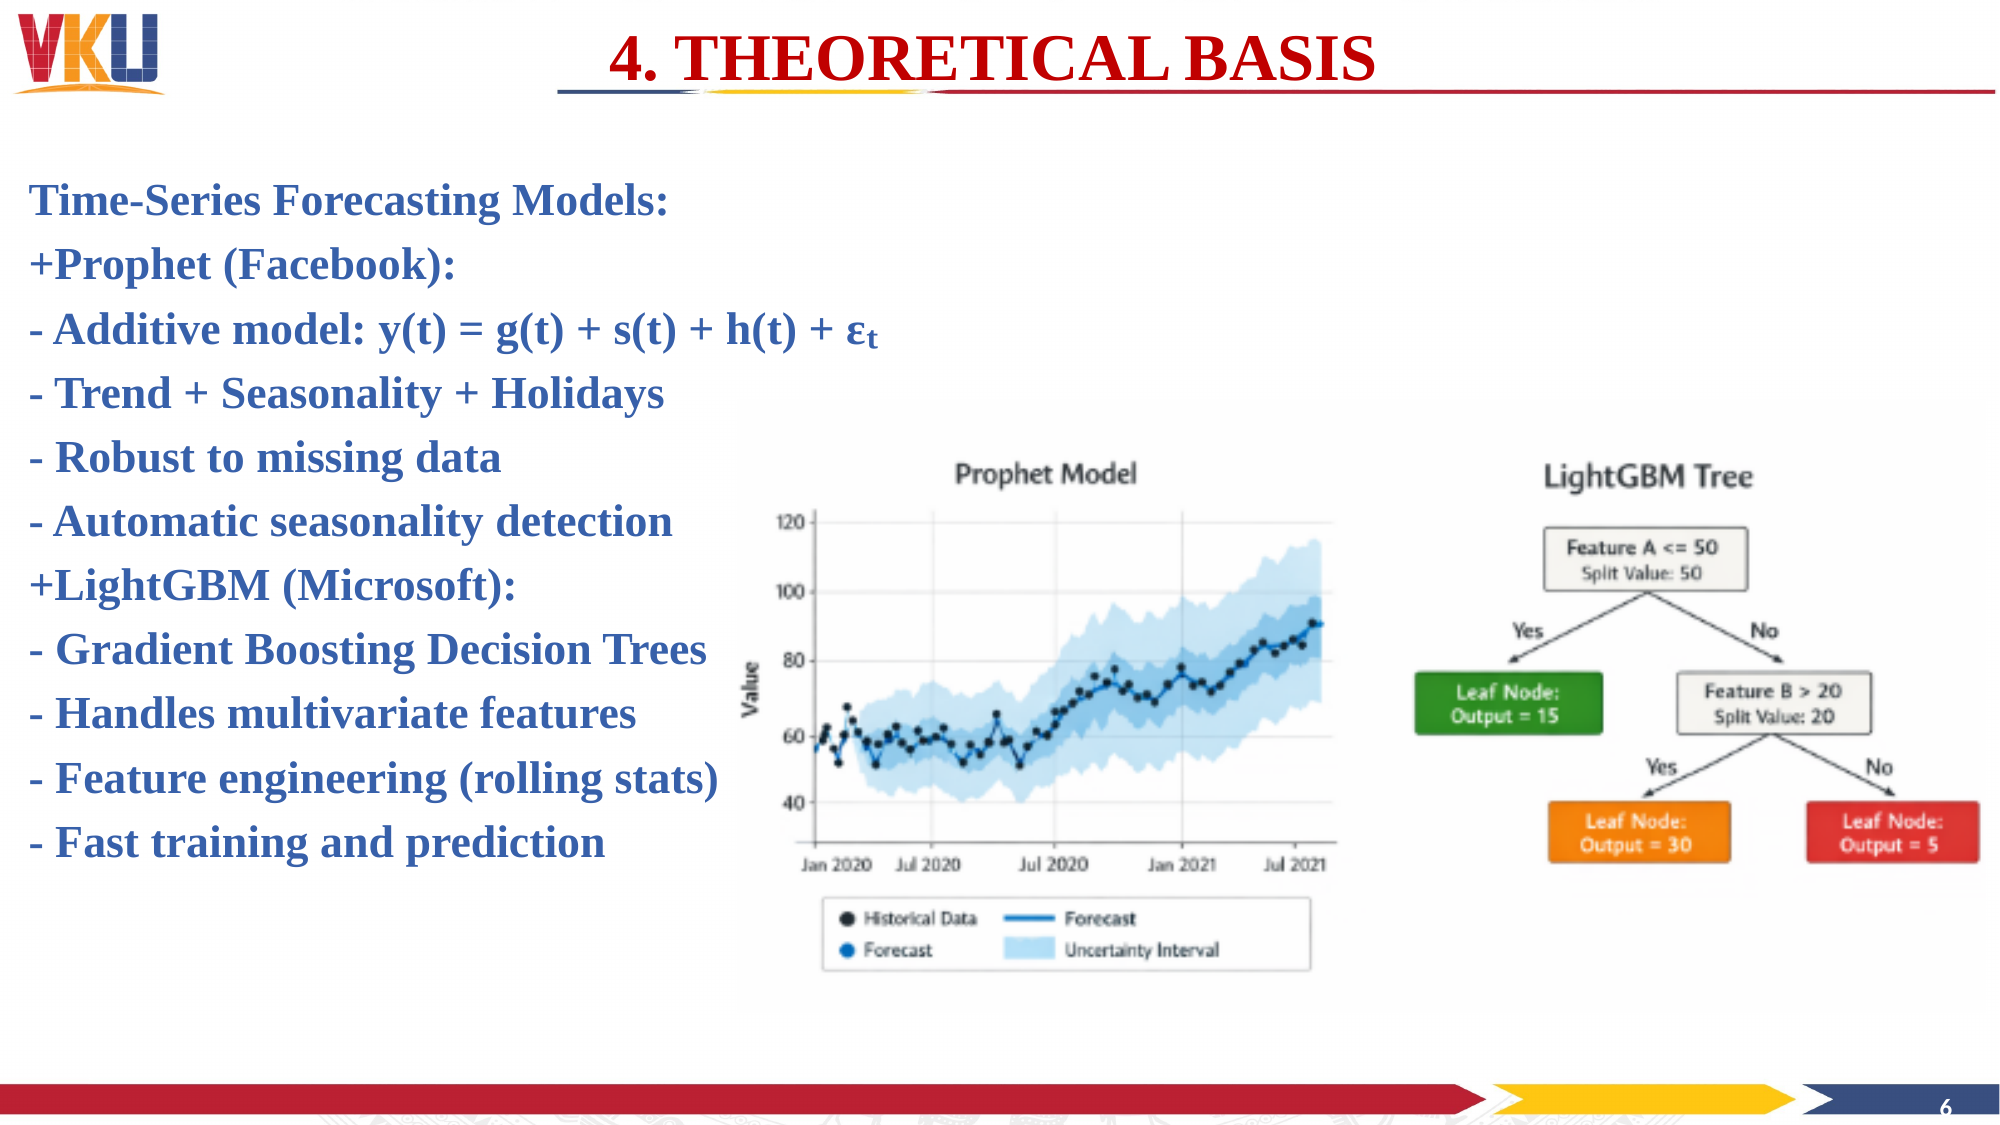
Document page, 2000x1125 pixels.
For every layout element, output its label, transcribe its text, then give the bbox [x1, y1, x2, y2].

slide_number 6 [1758, 1082, 1968, 1125]
list Time-Series Forecasting Models: +Prophet (Facebook): - Additive model: y(t) = g(t) + s(t) + h(t) + εₜ - Trend + Seasonality + Holidays - Robust to missing data - Automatic seasonality detection +LightGBM (Microsoft): - Gradient Boosting Decision Trees - Handles multivariate features - Feature engineering (rolling stats) - Fast training and prediction [13, 162, 918, 888]
picture [0, 0, 2000, 1125]
title 4. THEORETICAL BASIS [37, 26, 1950, 81]
